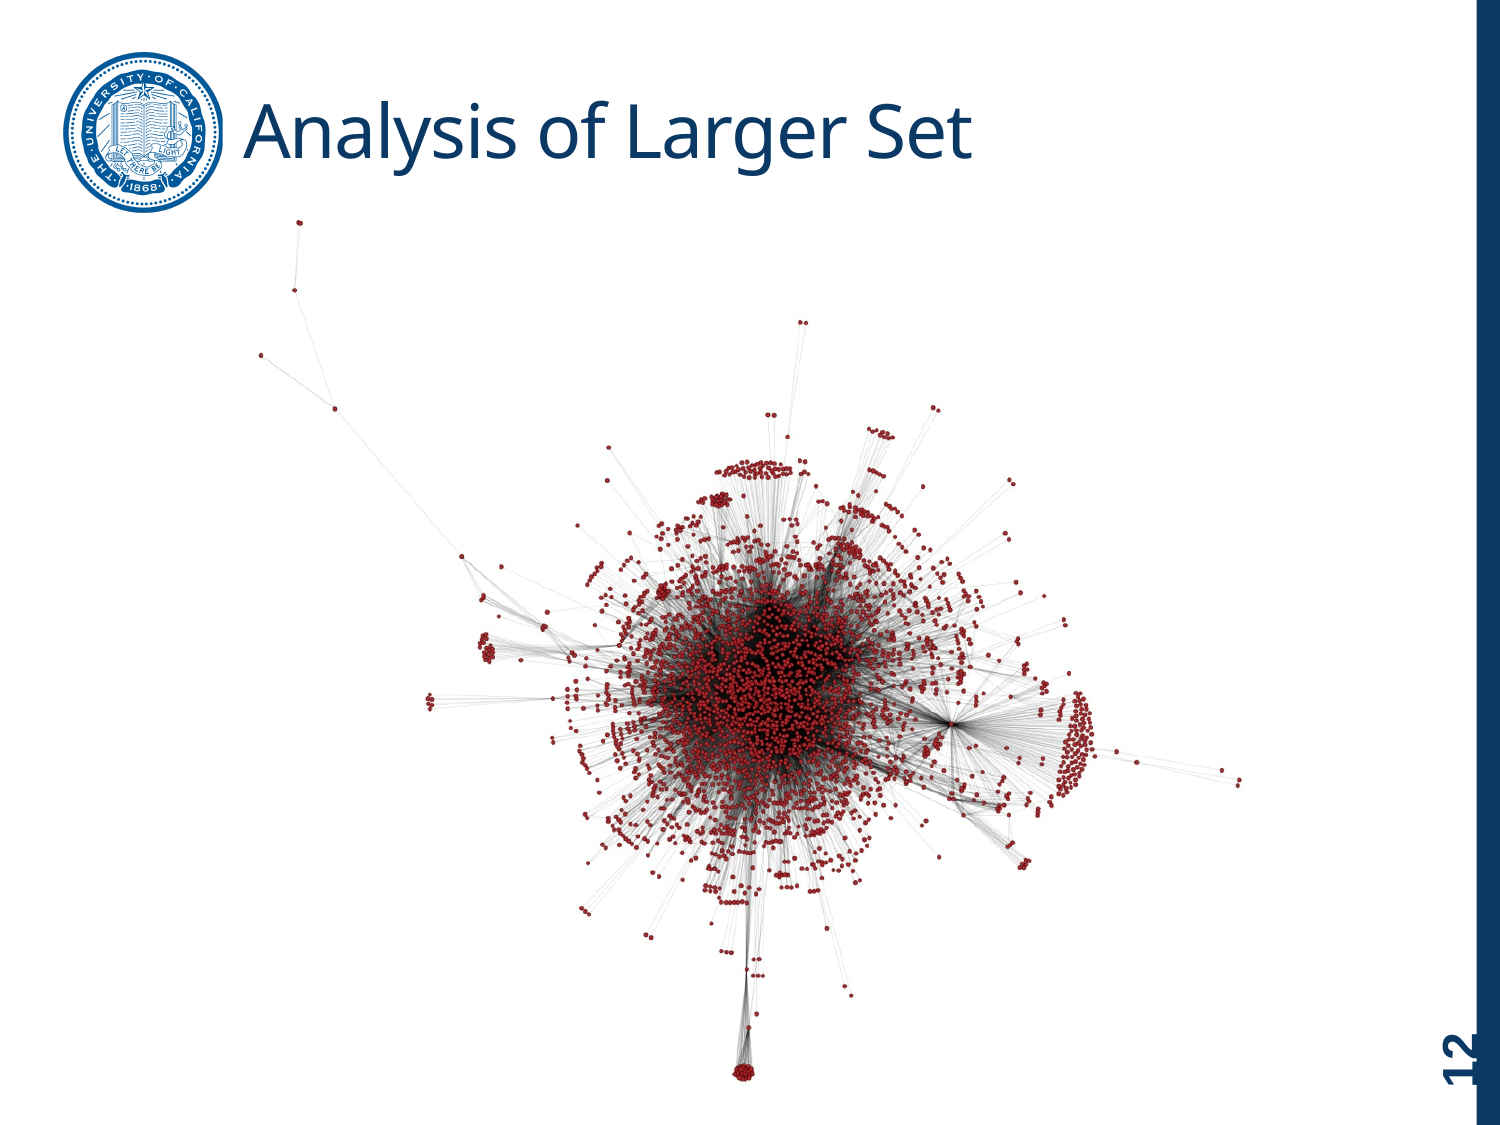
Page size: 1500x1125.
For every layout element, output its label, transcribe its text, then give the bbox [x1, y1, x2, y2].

picture [226, 205, 1274, 1103]
slide_number 12 [1427, 887, 1488, 1104]
title Analysis of Larger Set [228, 47, 1484, 181]
